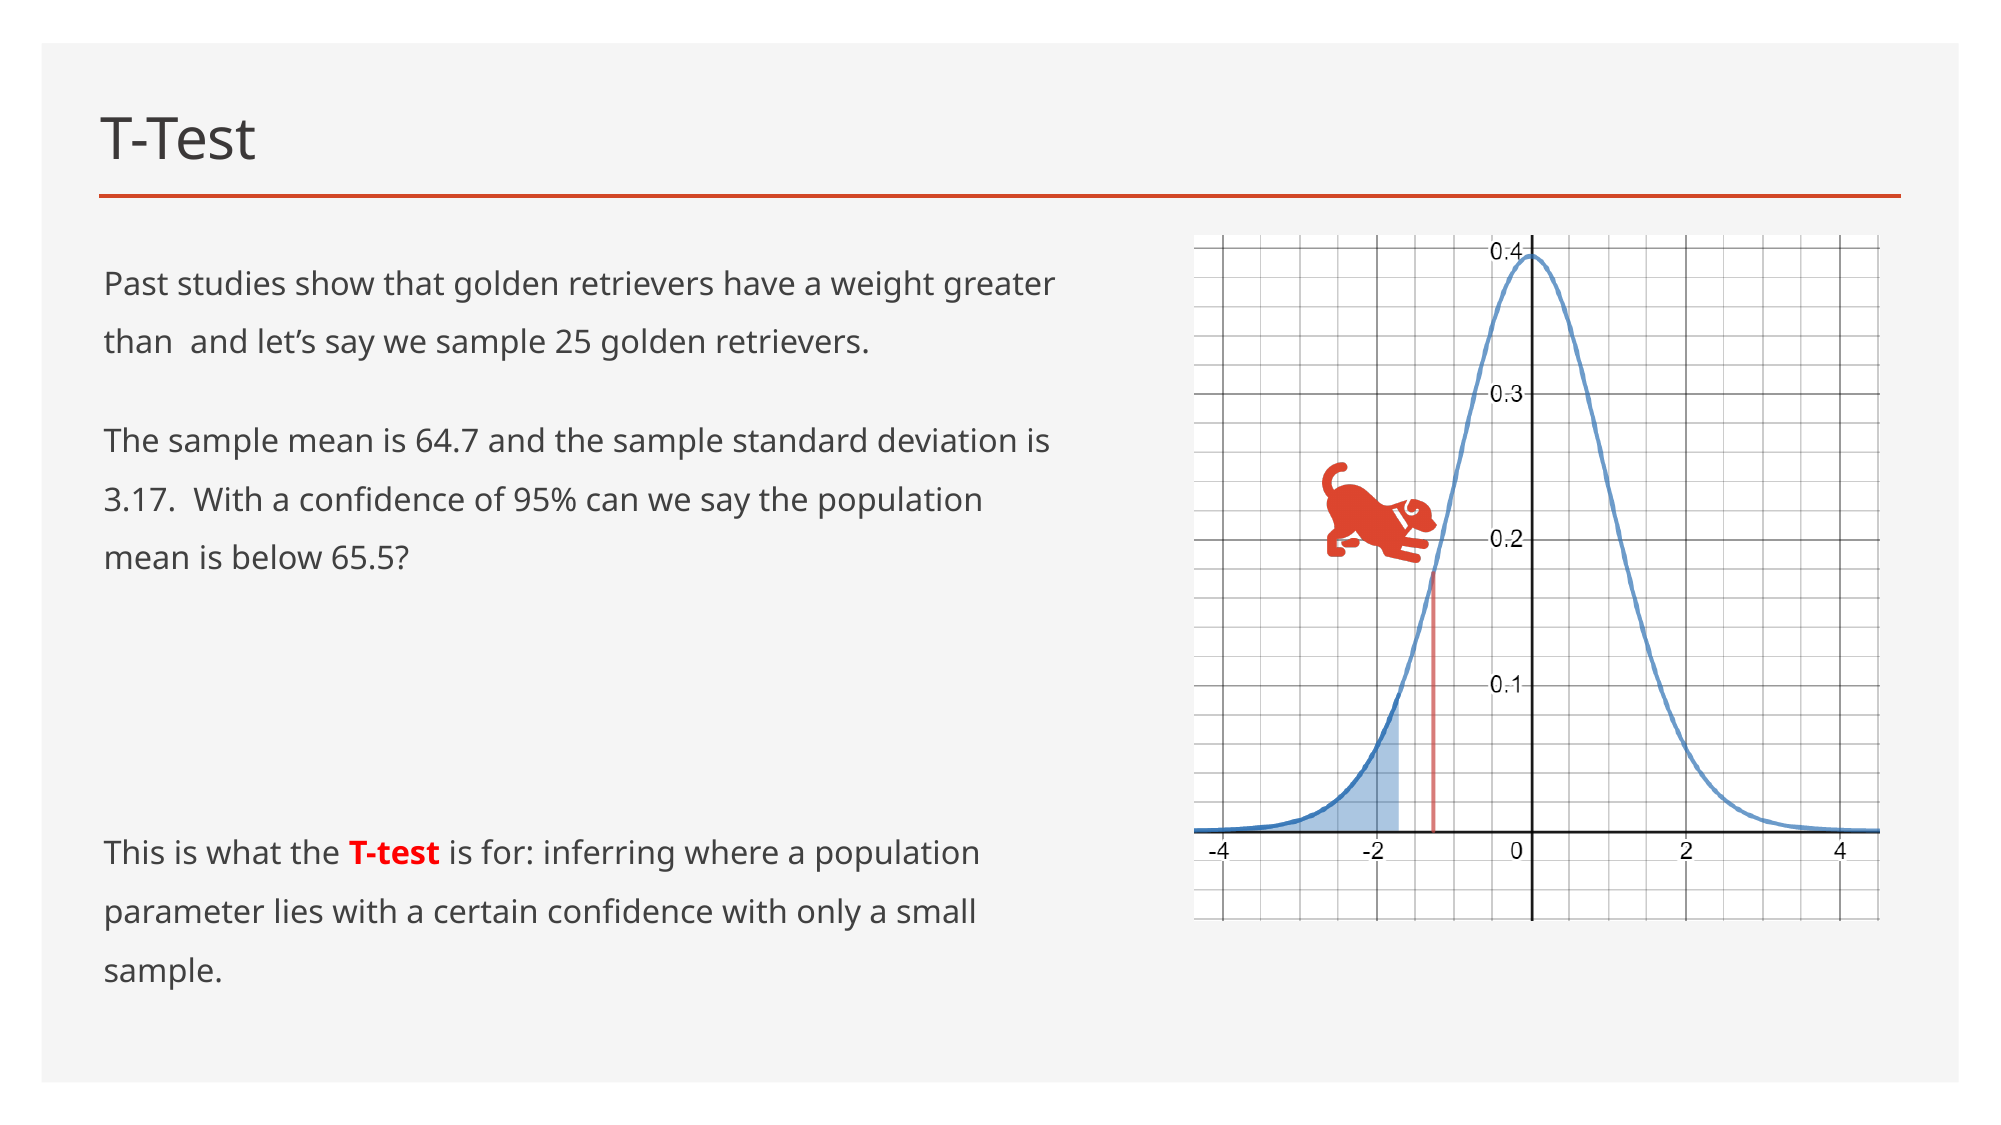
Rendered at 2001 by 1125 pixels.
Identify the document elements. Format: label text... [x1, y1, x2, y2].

title T-Test [85, 73, 1214, 179]
picture [1194, 235, 1880, 921]
